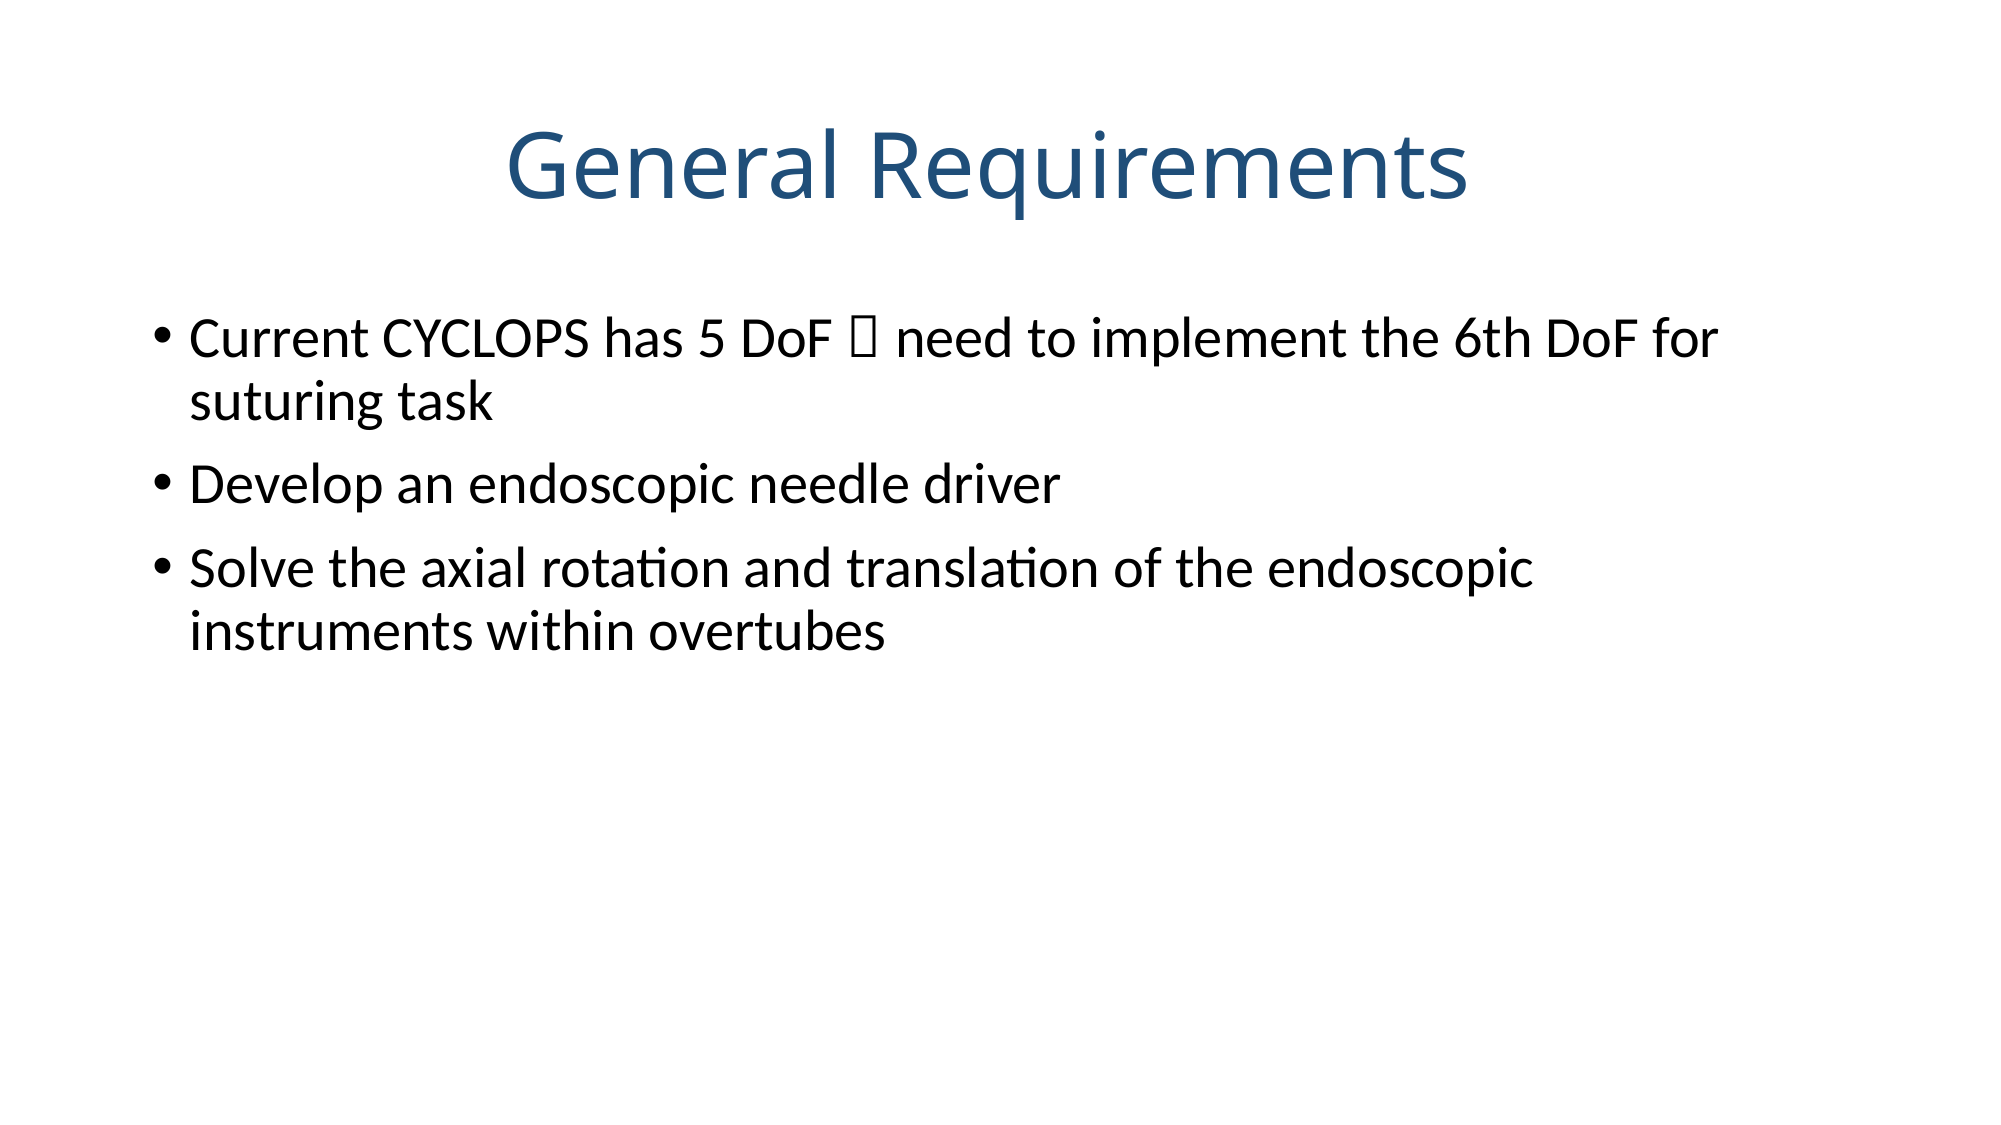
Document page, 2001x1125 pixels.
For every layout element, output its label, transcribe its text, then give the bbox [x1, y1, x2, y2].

list Current CYCLOPS has 5 DoF  need to implement the 6th DoF for suturing task Develop an endoscopic needle driver Solve the axial rotation and translation of the endoscopic instruments within overtubes [137, 299, 1835, 1014]
title General Requirements [137, 59, 1863, 278]
